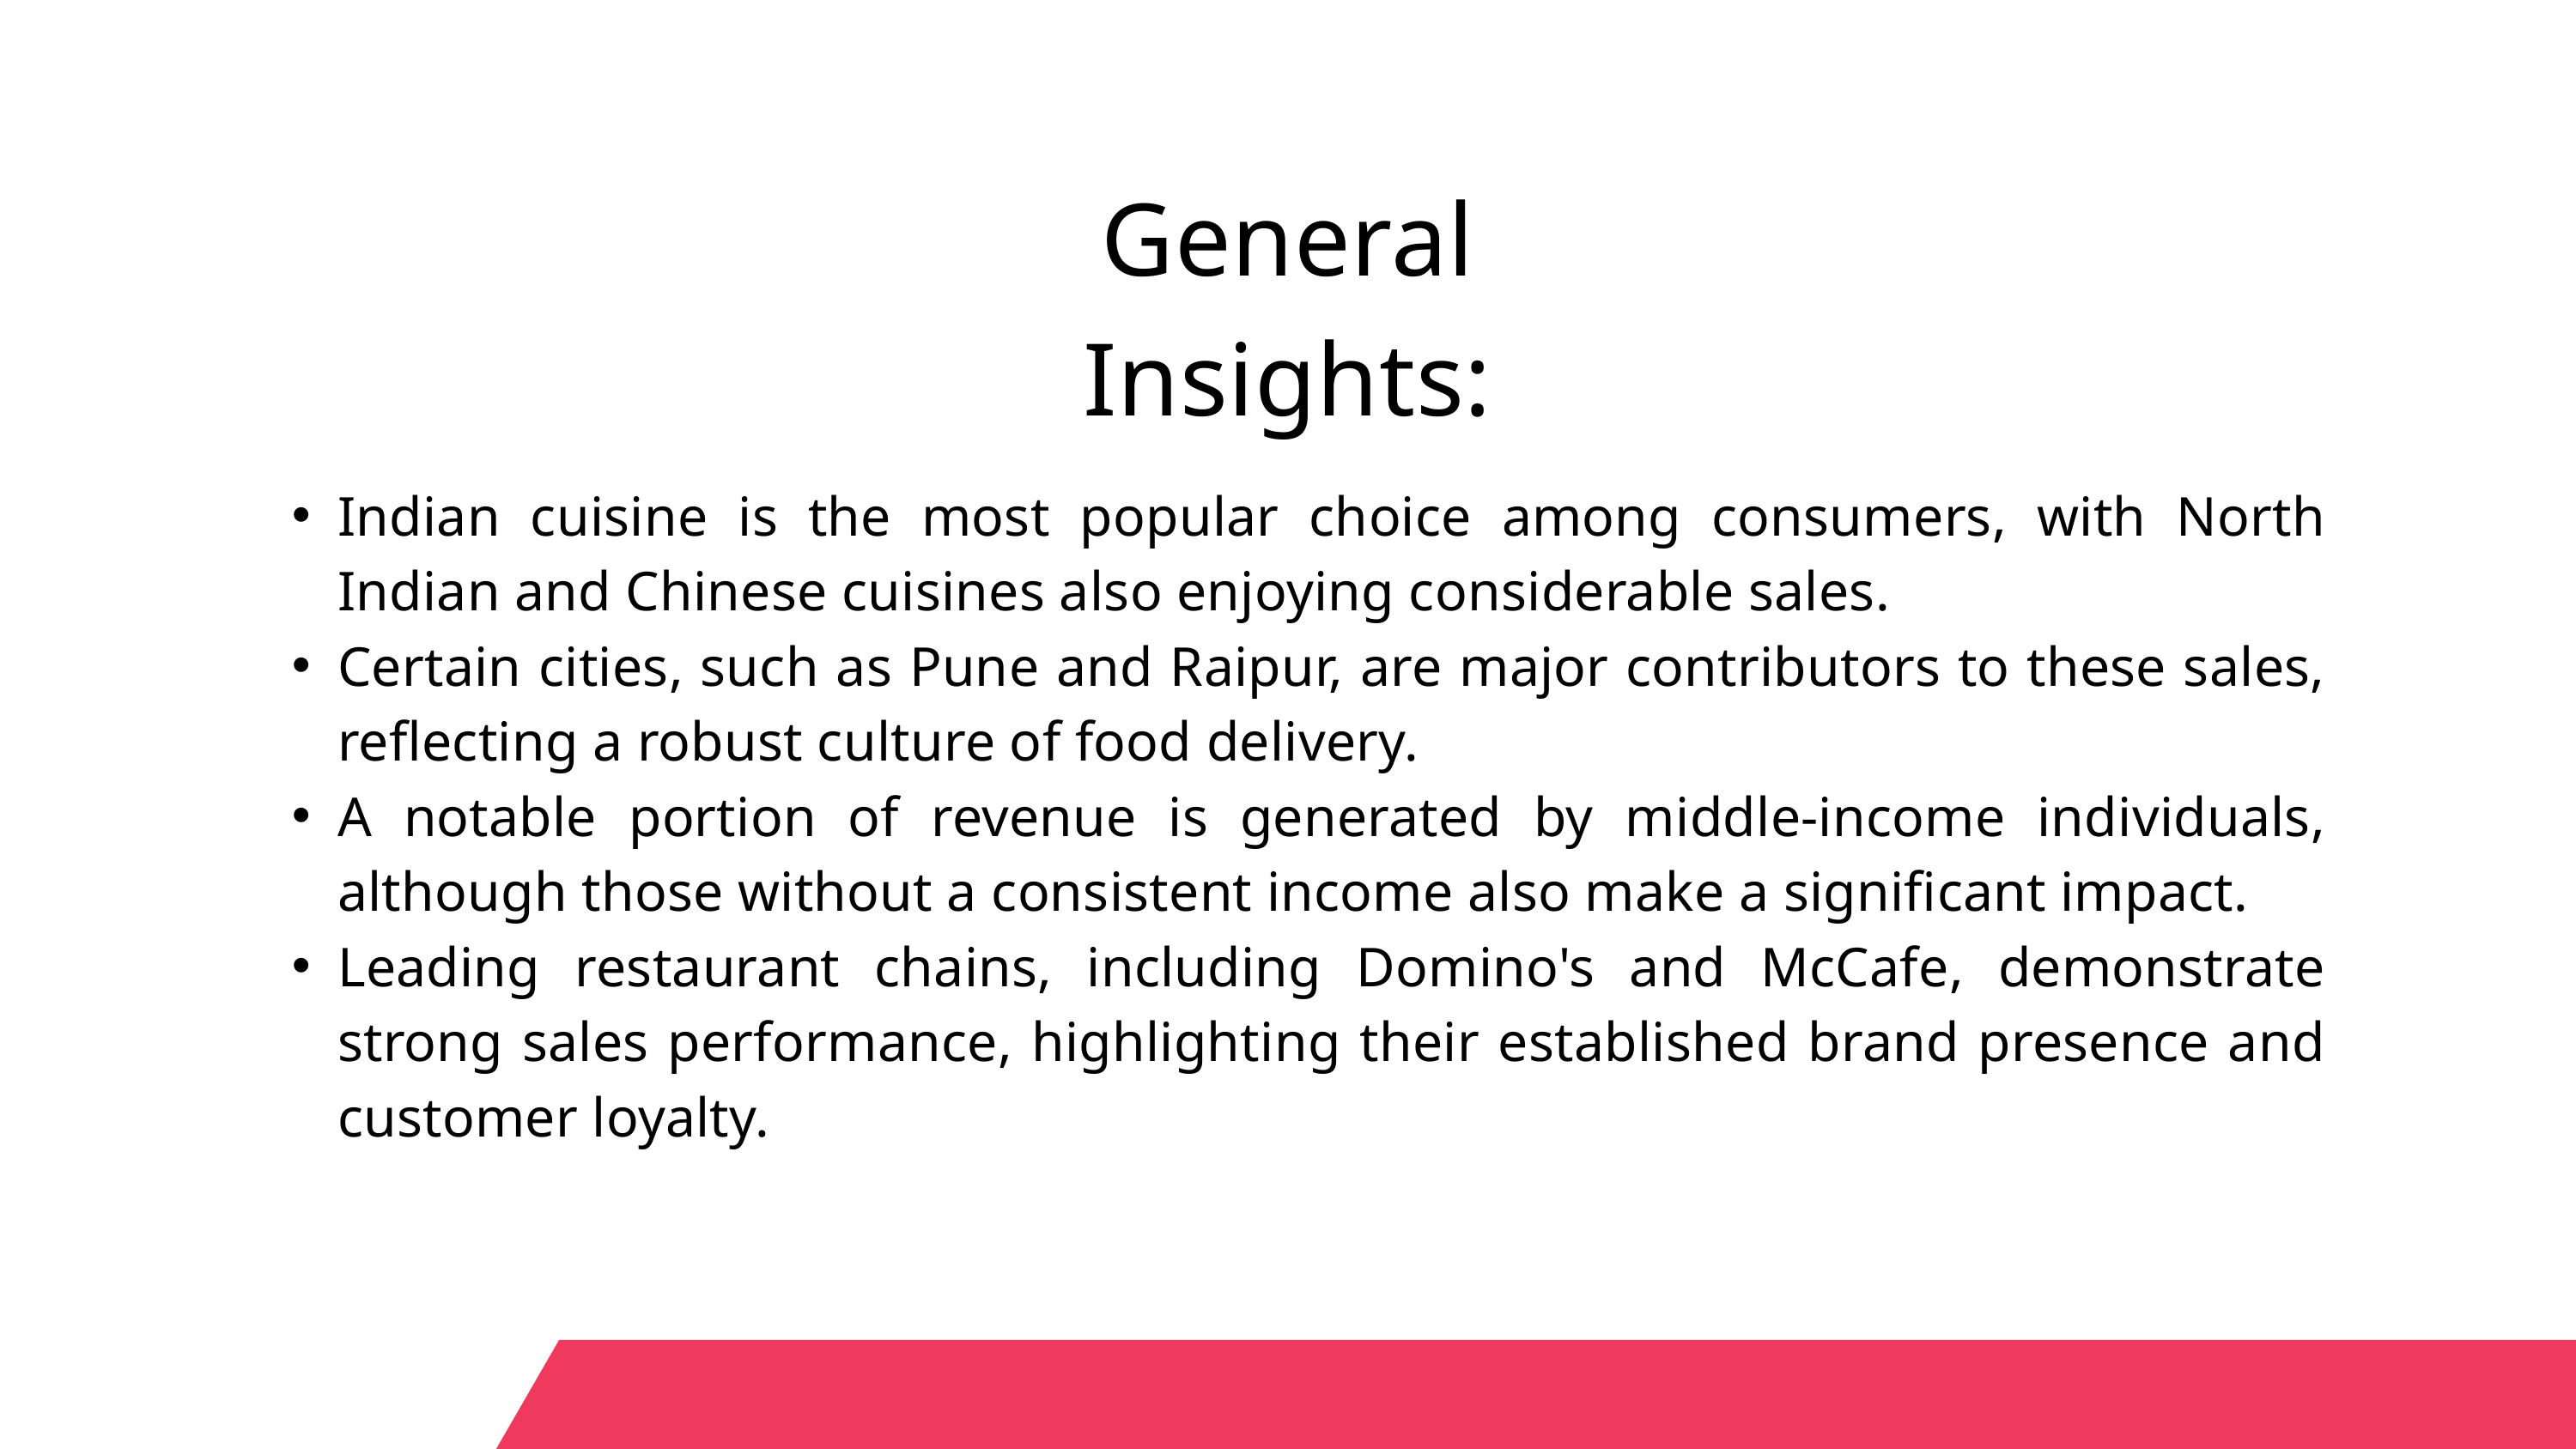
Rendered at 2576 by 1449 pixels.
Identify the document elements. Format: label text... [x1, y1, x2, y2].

text_box General Insights: [901, 155, 1675, 437]
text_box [495, 1339, 2576, 1449]
text_box Indian cuisine is the most popular choice among consumers, with North Indian and Chinese cuisines also enjoying considerable sales. Certain cities, such as Pune and Raipur, are major contributors to these sales, reflecting a robust culture of food delivery. A notable portion of revenue is generated by middle-income individuals, although those without a consistent income also make a significant impact. Leading restaurant chains, including Domino's and McCafe, demonstrate strong sales performance, highlighting their established brand presence and customer loyalty. [246, 471, 2330, 1148]
